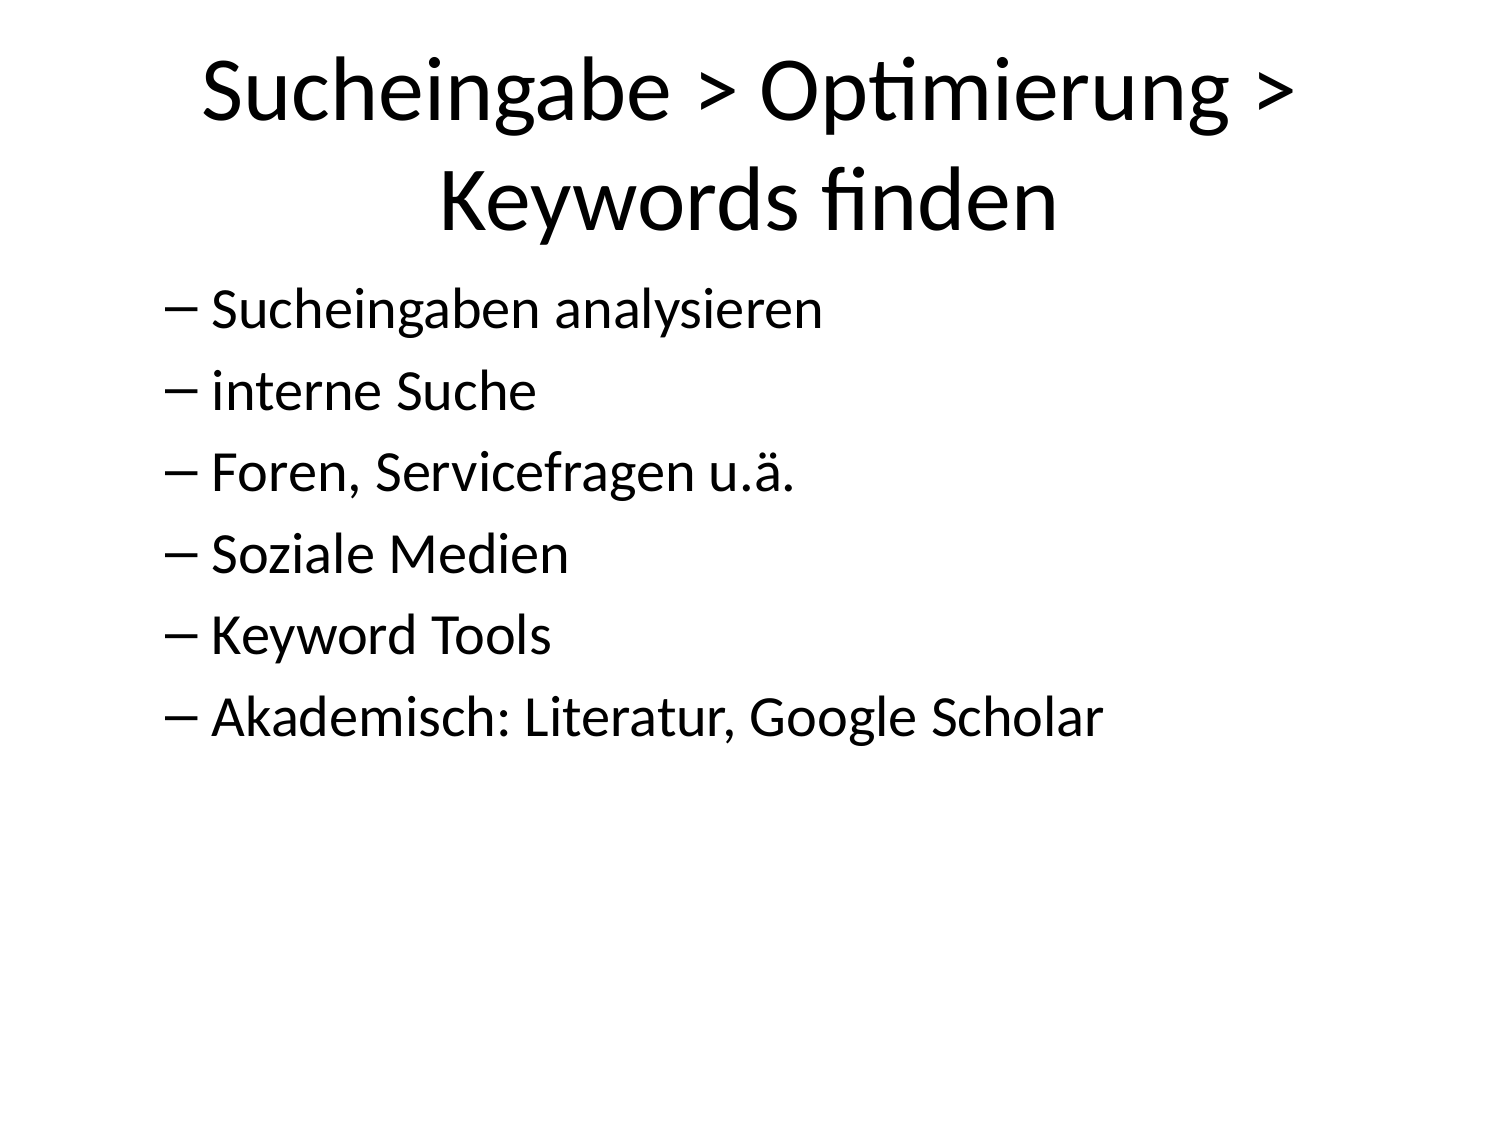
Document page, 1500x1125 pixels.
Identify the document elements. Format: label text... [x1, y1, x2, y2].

list Sucheingaben analysieren interne Suche Foren, Servicefragen u.ä. Soziale Medien Keyword Tools Akademisch: Literatur, Google Scholar [75, 262, 1425, 1005]
title Sucheingabe > Optimierung > Keywords finden [75, 45, 1425, 233]
